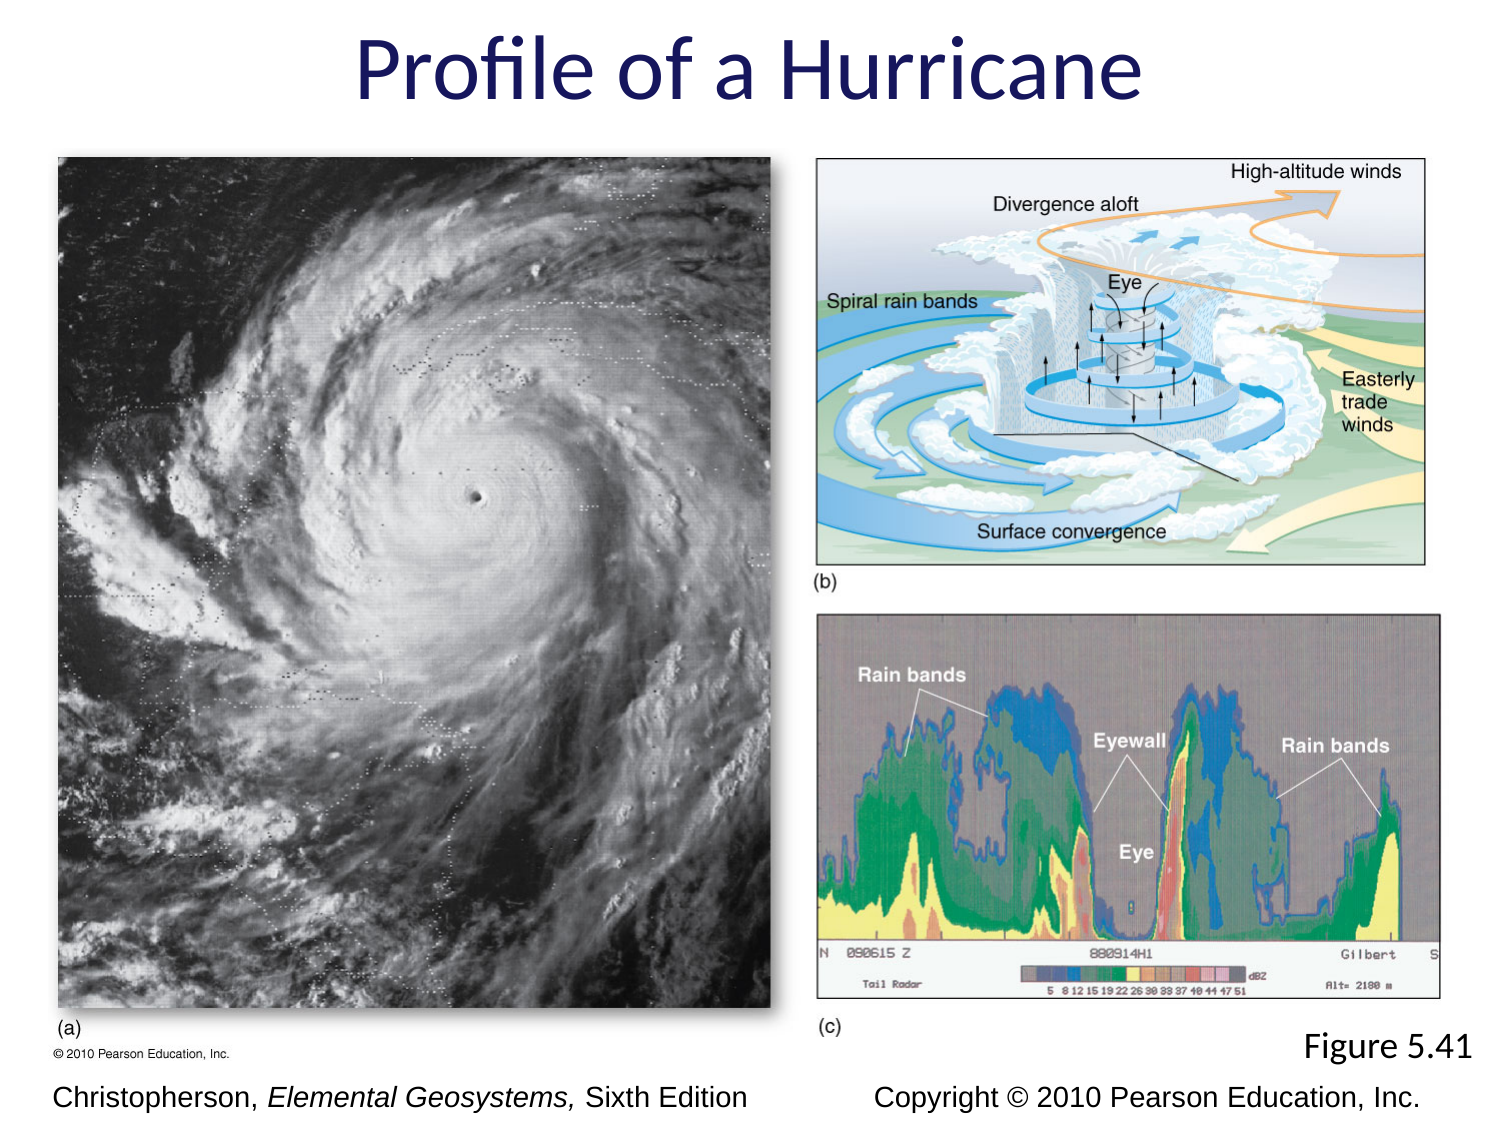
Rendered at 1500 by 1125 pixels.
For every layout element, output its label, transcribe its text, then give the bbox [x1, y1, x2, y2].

text_box Copyright © 2010 Pearson Education, Inc. [854, 1078, 1437, 1113]
title Profile of a Hurricane [112, 0, 1388, 125]
text_box Figure 5.41 [1456, 1013, 1489, 1074]
text_box Christopherson, Elemental Geosystems, Sixth Edition [37, 1071, 849, 1113]
picture [48, 148, 1452, 1070]
